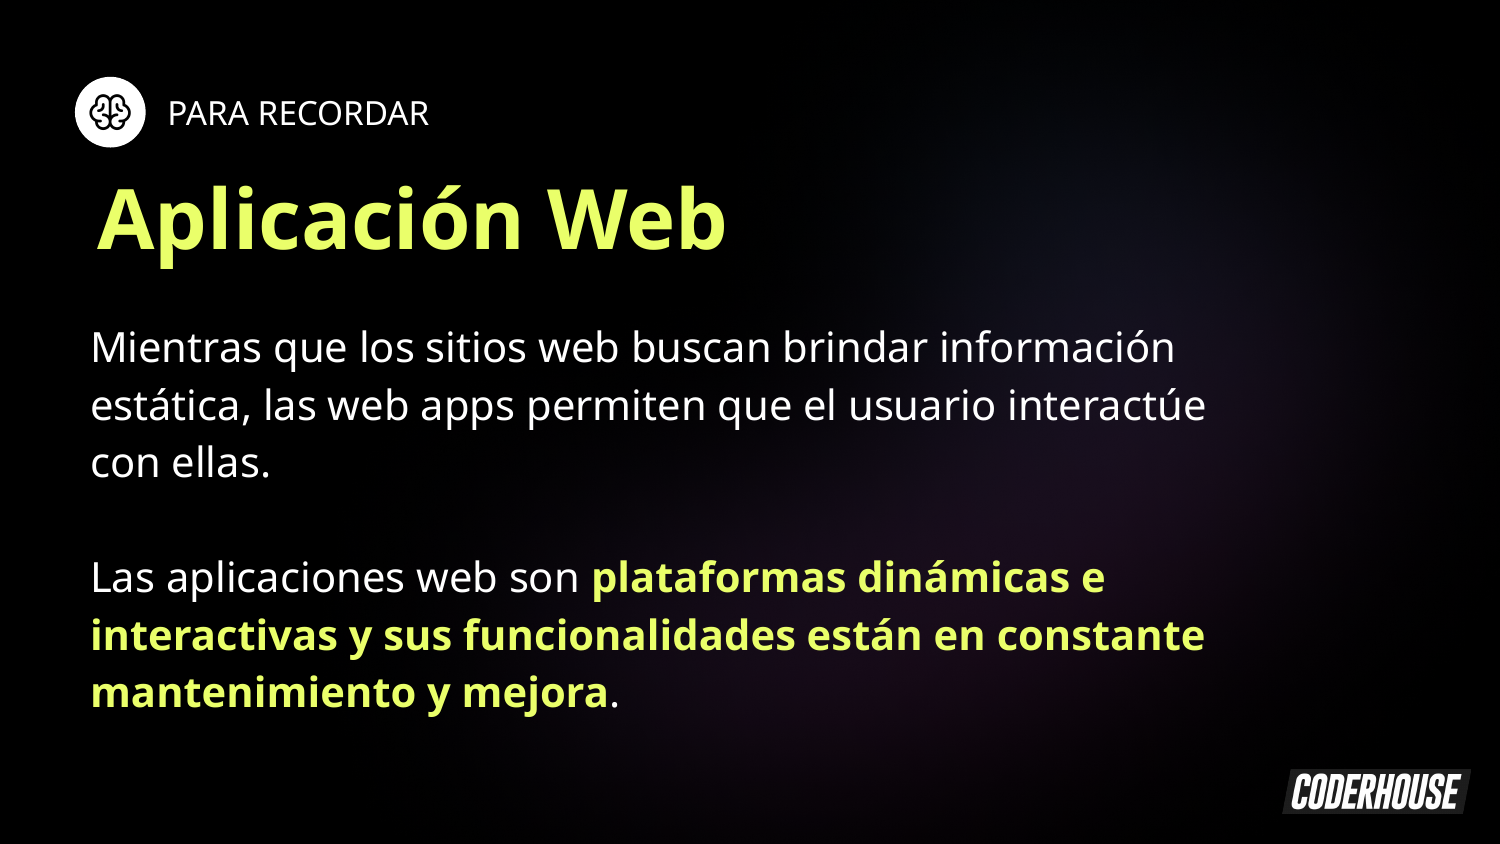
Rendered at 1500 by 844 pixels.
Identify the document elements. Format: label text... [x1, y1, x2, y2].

text_box Aplicación Web [82, 162, 1282, 283]
picture [0, 0, 1500, 844]
text_box Mientras que los sitios web buscan brindar información estática, las web apps permiten que el usuario interactúe con ellas. Las aplicaciones web son plataformas dinámicas e interactivas y sus funcionalidades están en constante mantenimiento y mejora. [75, 298, 1252, 732]
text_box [74, 76, 146, 148]
text_box PARA RECORDAR [152, 76, 632, 147]
